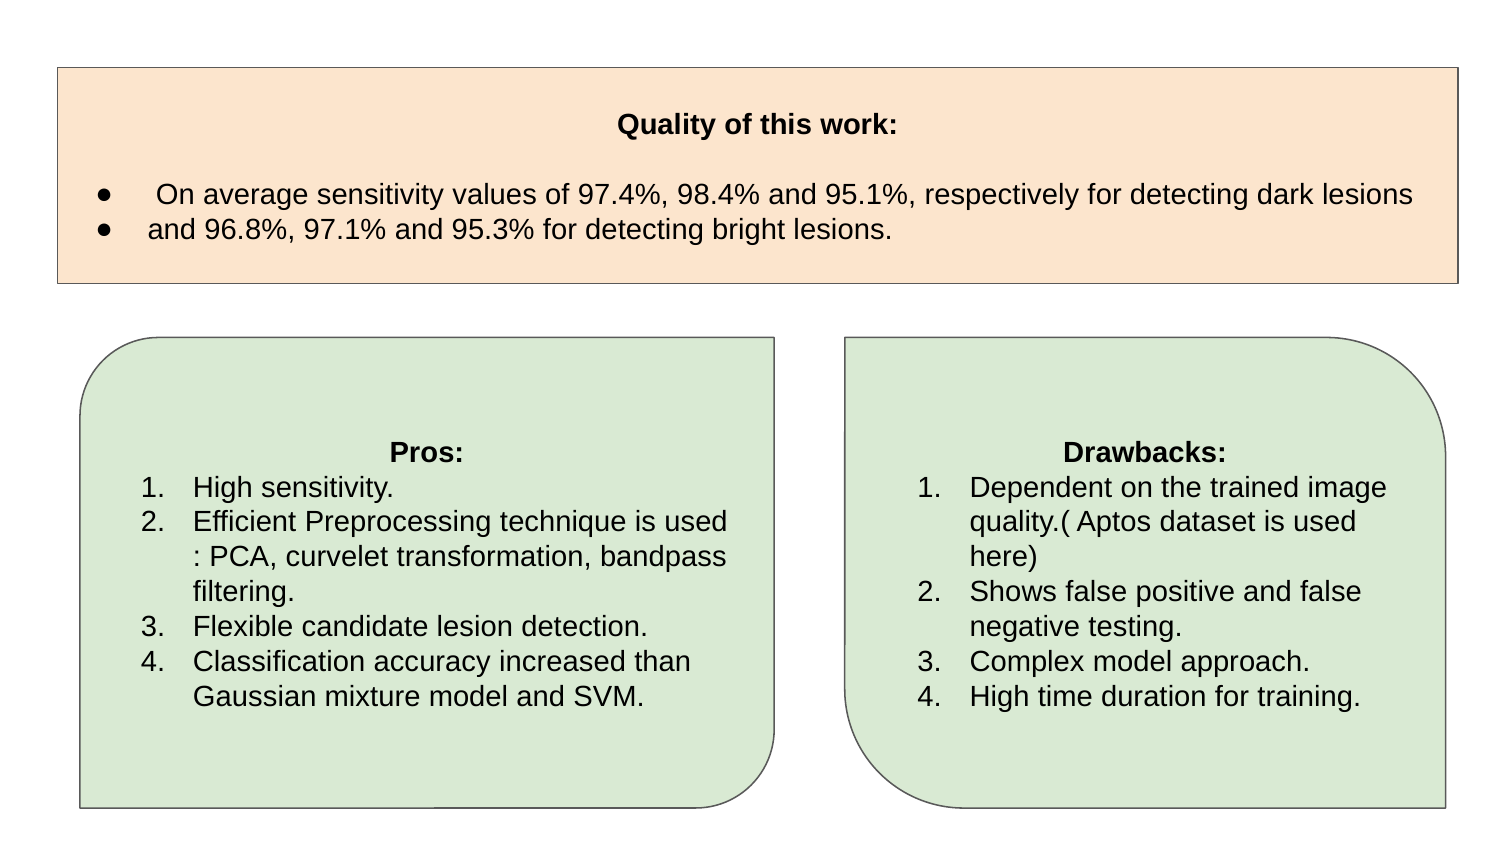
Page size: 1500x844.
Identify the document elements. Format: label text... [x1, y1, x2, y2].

text_box Quality of this work: On average sensitivity values of 97.4%, 98.4% and 95.1%, respectively for detecting dark lesions and 96.8%, 97.1% and 95.3% for detecting bright lesions. [57, 67, 1459, 284]
text_box Drawbacks: Dependent on the trained image quality.( Aptos dataset is used here) Shows false positive and false negative testing. Complex model approach. High time duration for training. [844, 337, 1446, 809]
text_box Pros: High sensitivity. Efficient Preprocessing technique is used : PCA, curvelet transformation, bandpass filtering. Flexible candidate lesion detection. Classification accuracy increased than Gaussian mixture model and SVM. [79, 337, 775, 809]
